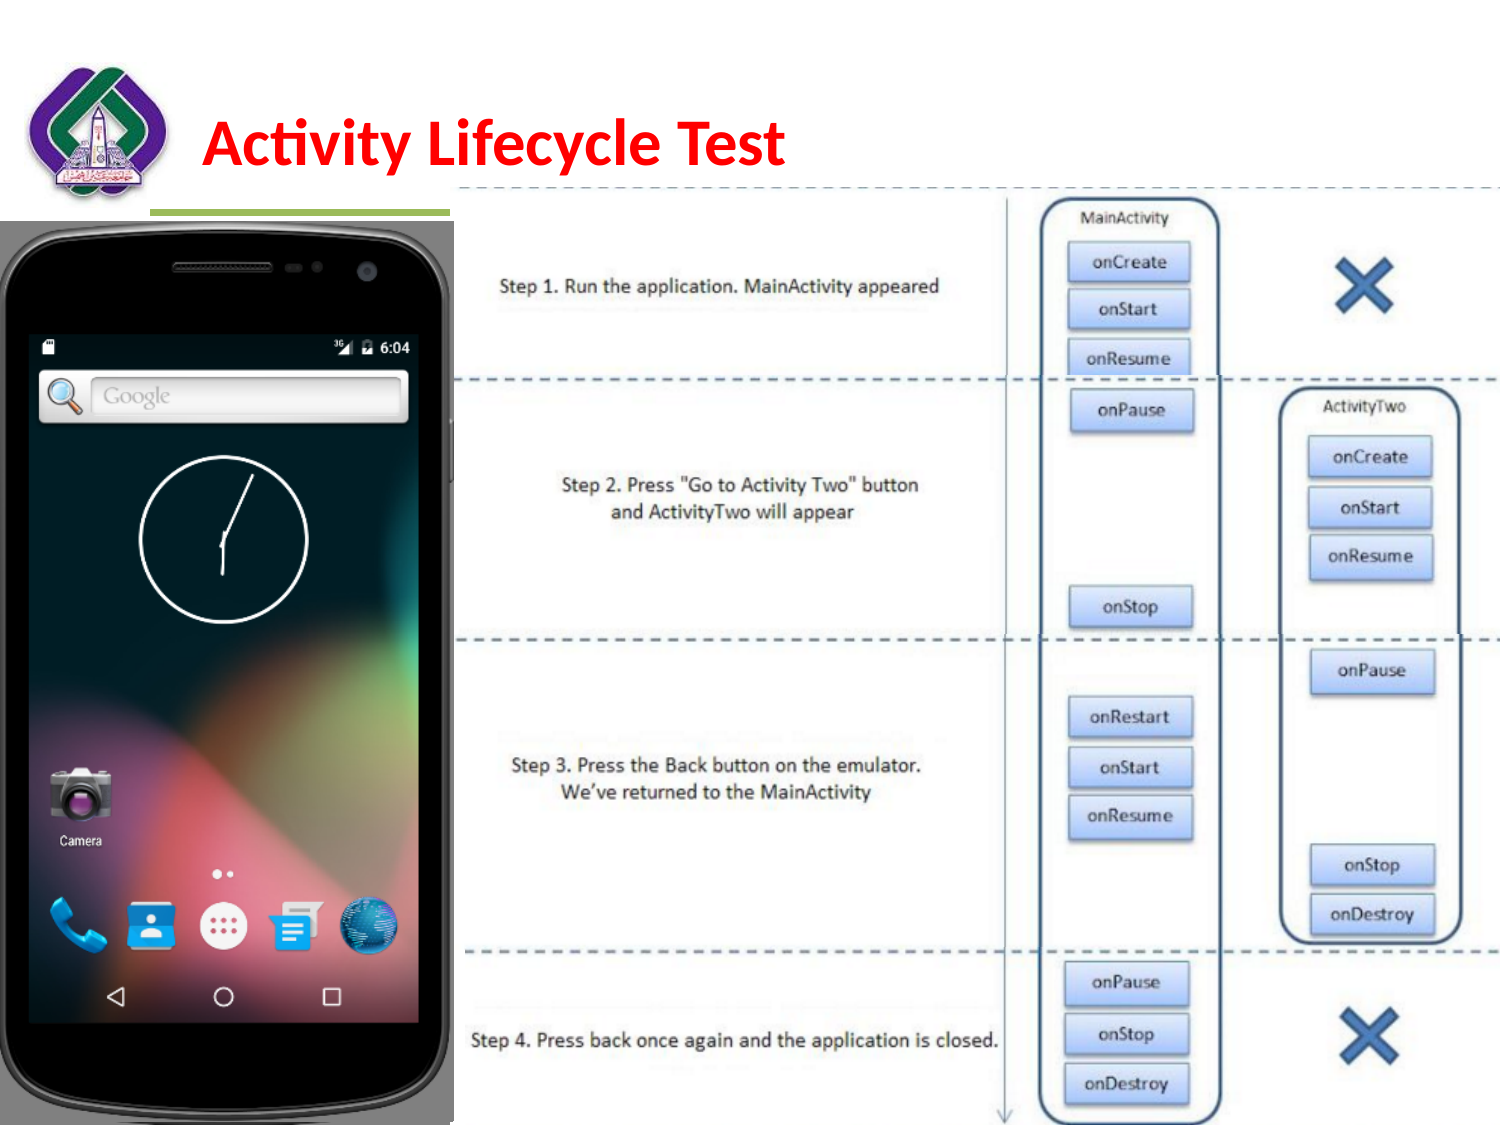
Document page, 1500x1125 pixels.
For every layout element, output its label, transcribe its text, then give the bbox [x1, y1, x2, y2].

picture [0, 187, 1500, 1125]
title Activity Lifecycle Test [187, 45, 1375, 217]
picture [24, 62, 175, 208]
